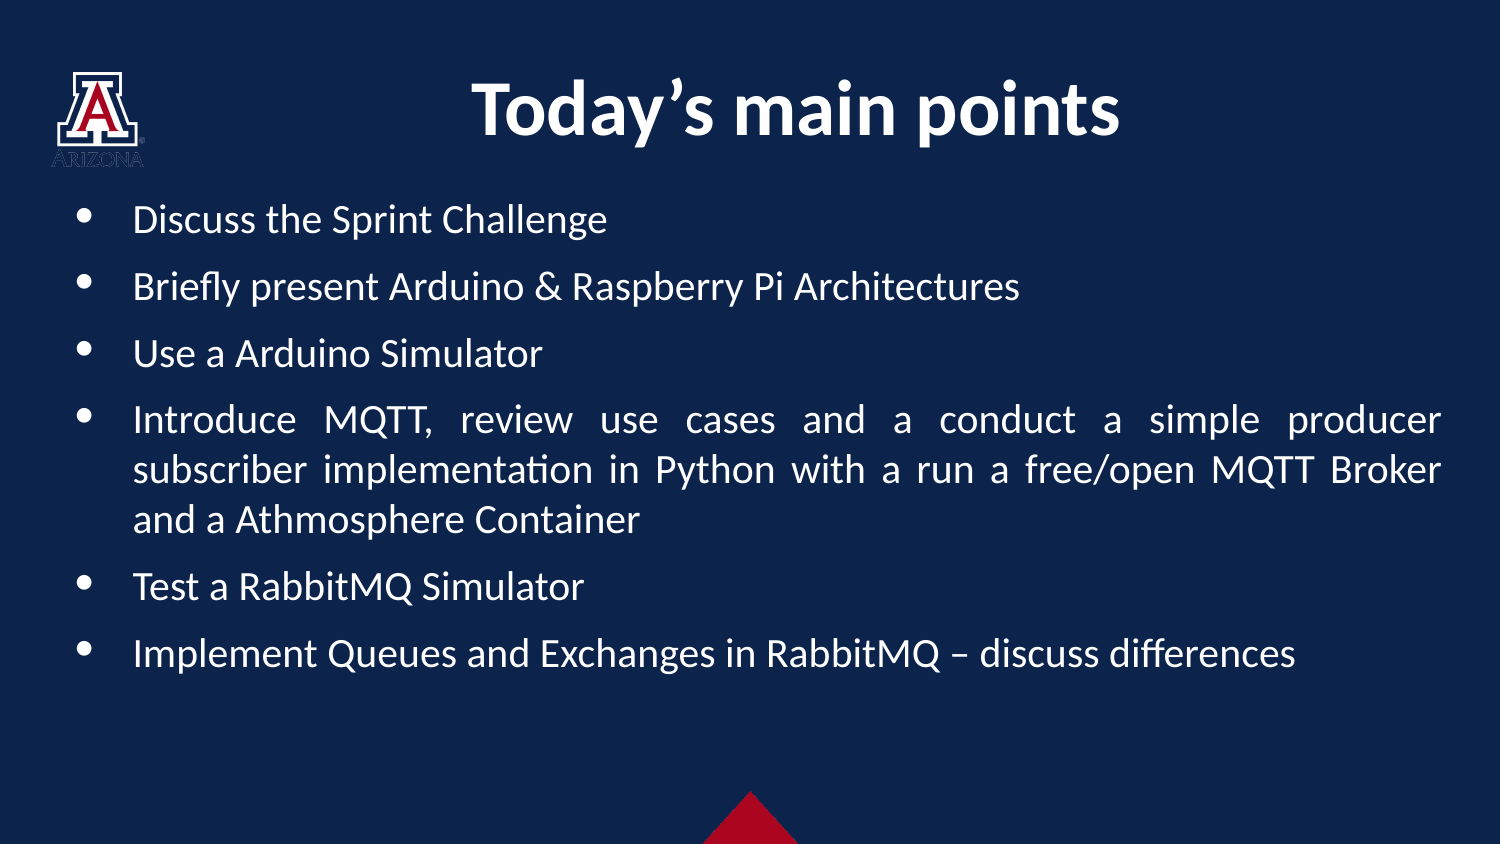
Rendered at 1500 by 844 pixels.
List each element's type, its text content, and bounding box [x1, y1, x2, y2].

picture [702, 791, 798, 844]
picture [51, 72, 145, 167]
list Discuss the Sprint Challenge Briefly present Arduino & Raspberry Pi Architectures Use a Arduino Simulator Introduce MQTT, review use cases and a conduct a simple producer subscriber implementation in Python with a run a free/open MQTT Broker and a Athmosphere Container Test a RabbitMQ Simulator Implement Queues and Exchanges in RabbitMQ – discuss differences [51, 185, 1449, 747]
title Today’s main points [144, 56, 1449, 151]
